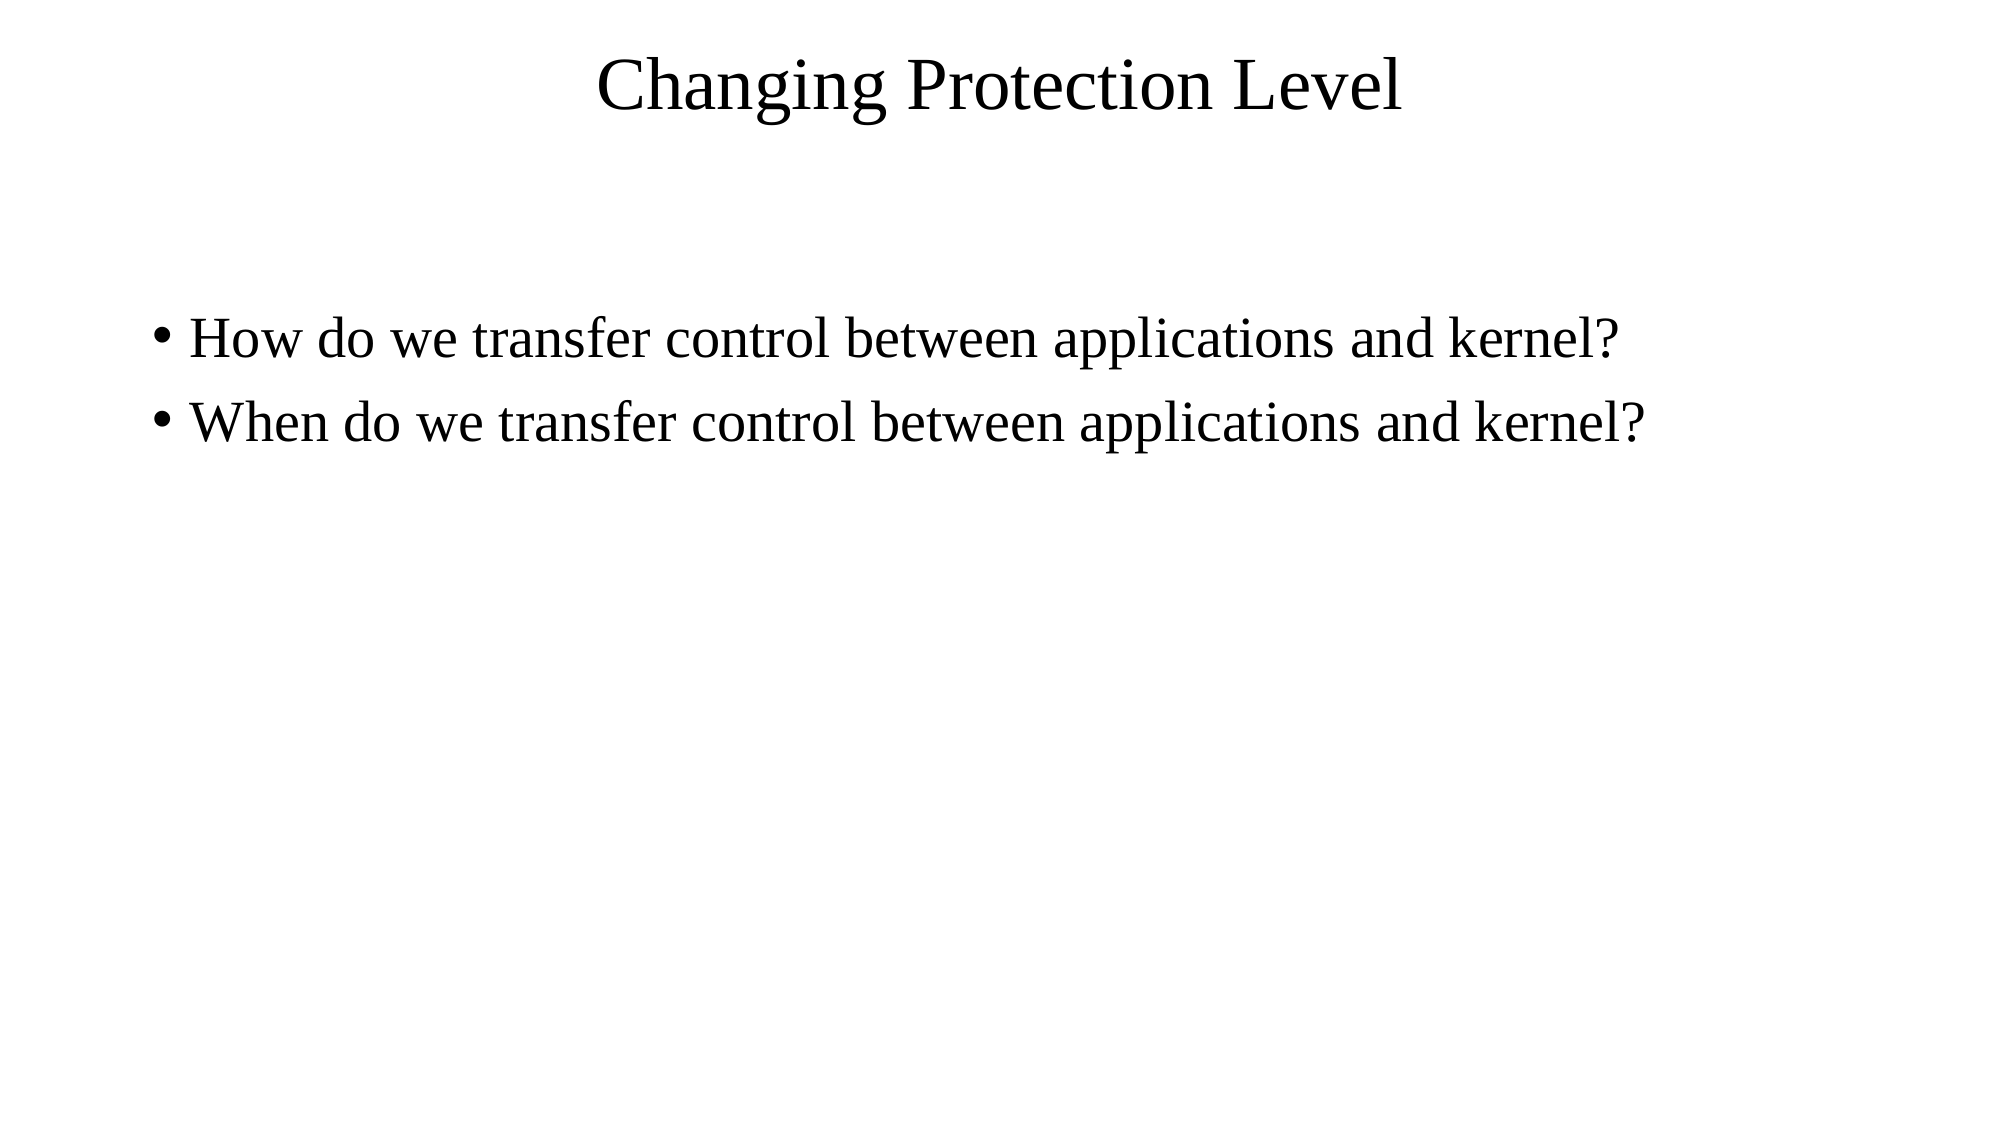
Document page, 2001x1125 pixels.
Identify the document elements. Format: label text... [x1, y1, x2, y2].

list How do we transfer control between applications and kernel? When do we transfer control between applications and kernel? [137, 299, 1863, 1014]
title Changing Protection Level [137, 17, 1863, 153]
